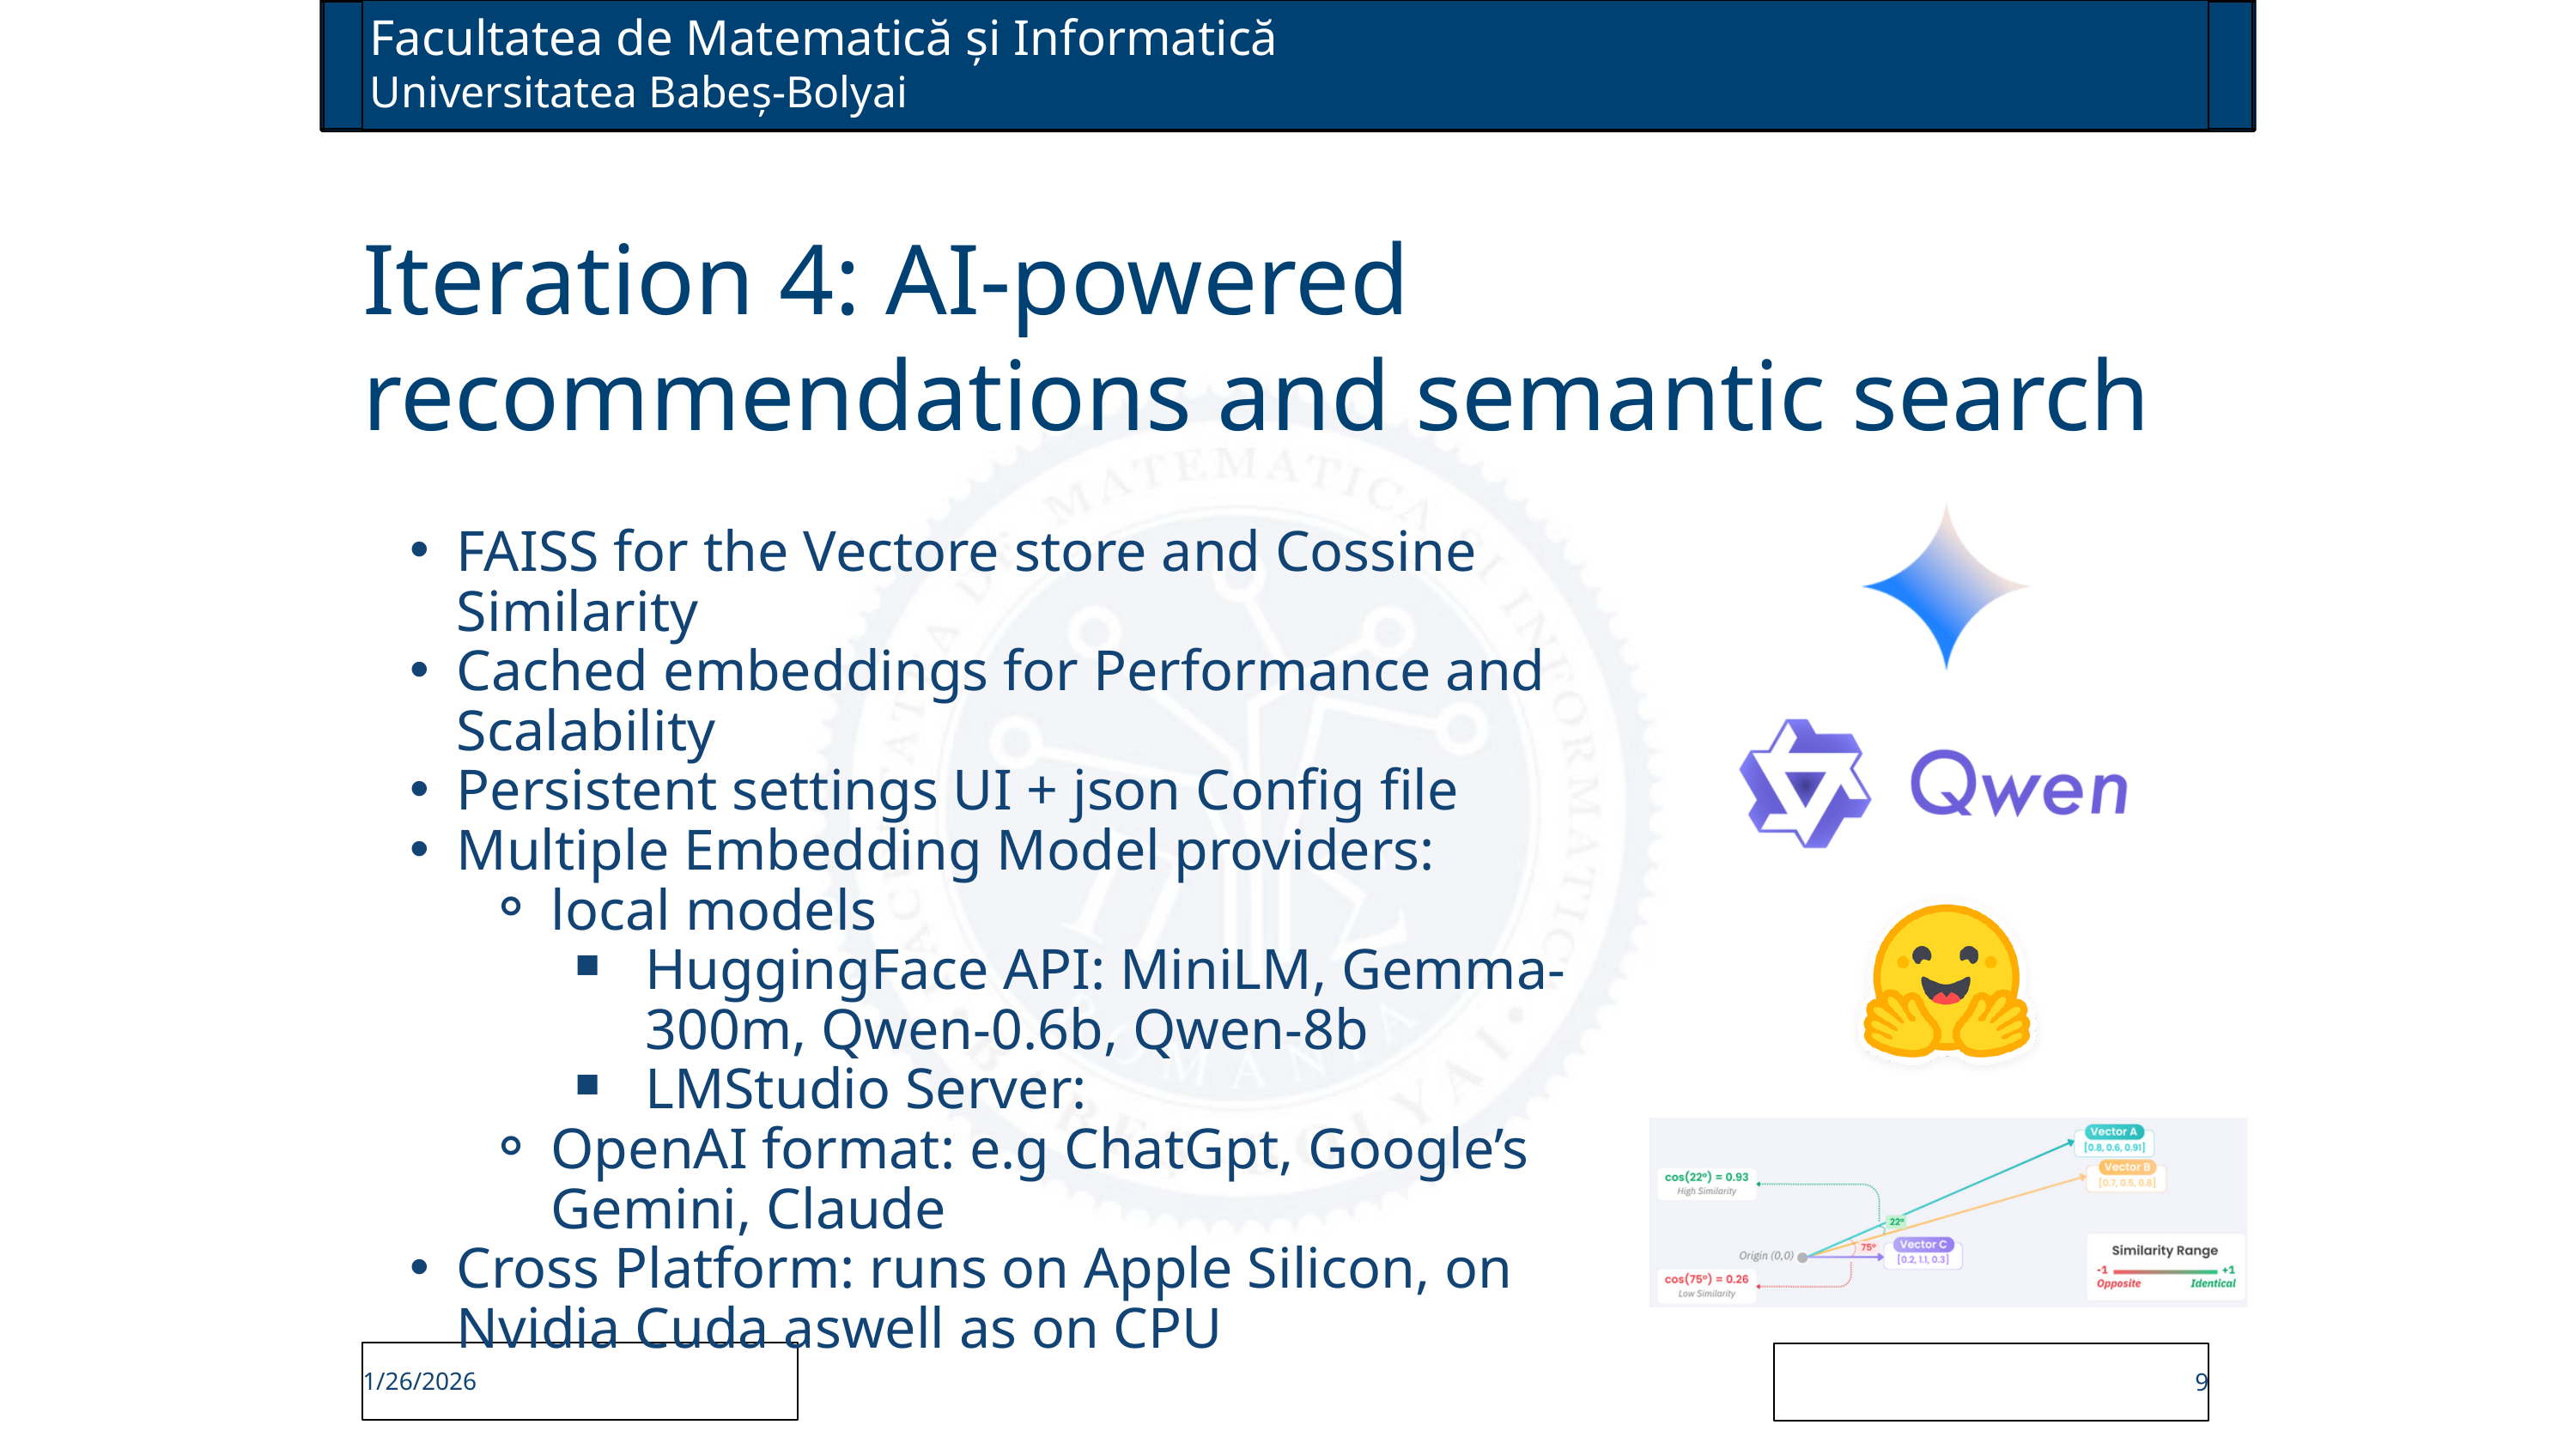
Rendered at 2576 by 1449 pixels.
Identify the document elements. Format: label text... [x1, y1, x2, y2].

text_box [1649, 1118, 2248, 1307]
text_box FAISS for the Vectore store and Cossine Similarity Cached embeddings for Performance and Scalability Persistent settings UI + json Config file Multiple Embedding Model providers: local models HuggingFace API: MiniLM, Gemma-300m, Qwen-0.6b, Qwen-8b LMStudio Server: OpenAI format: e.g ChatGpt, Google’s Gemini, Claude Cross Platform: runs on Apple Silicon, on Nvidia Cuda aswell as on CPU [362, 608, 1657, 1360]
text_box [1773, 1343, 2209, 1422]
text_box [362, 185, 2209, 598]
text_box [362, 1342, 798, 1421]
text_box [321, 142, 2254, 1449]
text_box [320, 0, 360, 132]
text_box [362, 0, 2209, 130]
text_box [1735, 608, 2131, 981]
text_box [1836, 870, 2057, 1092]
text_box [2213, 0, 2256, 132]
